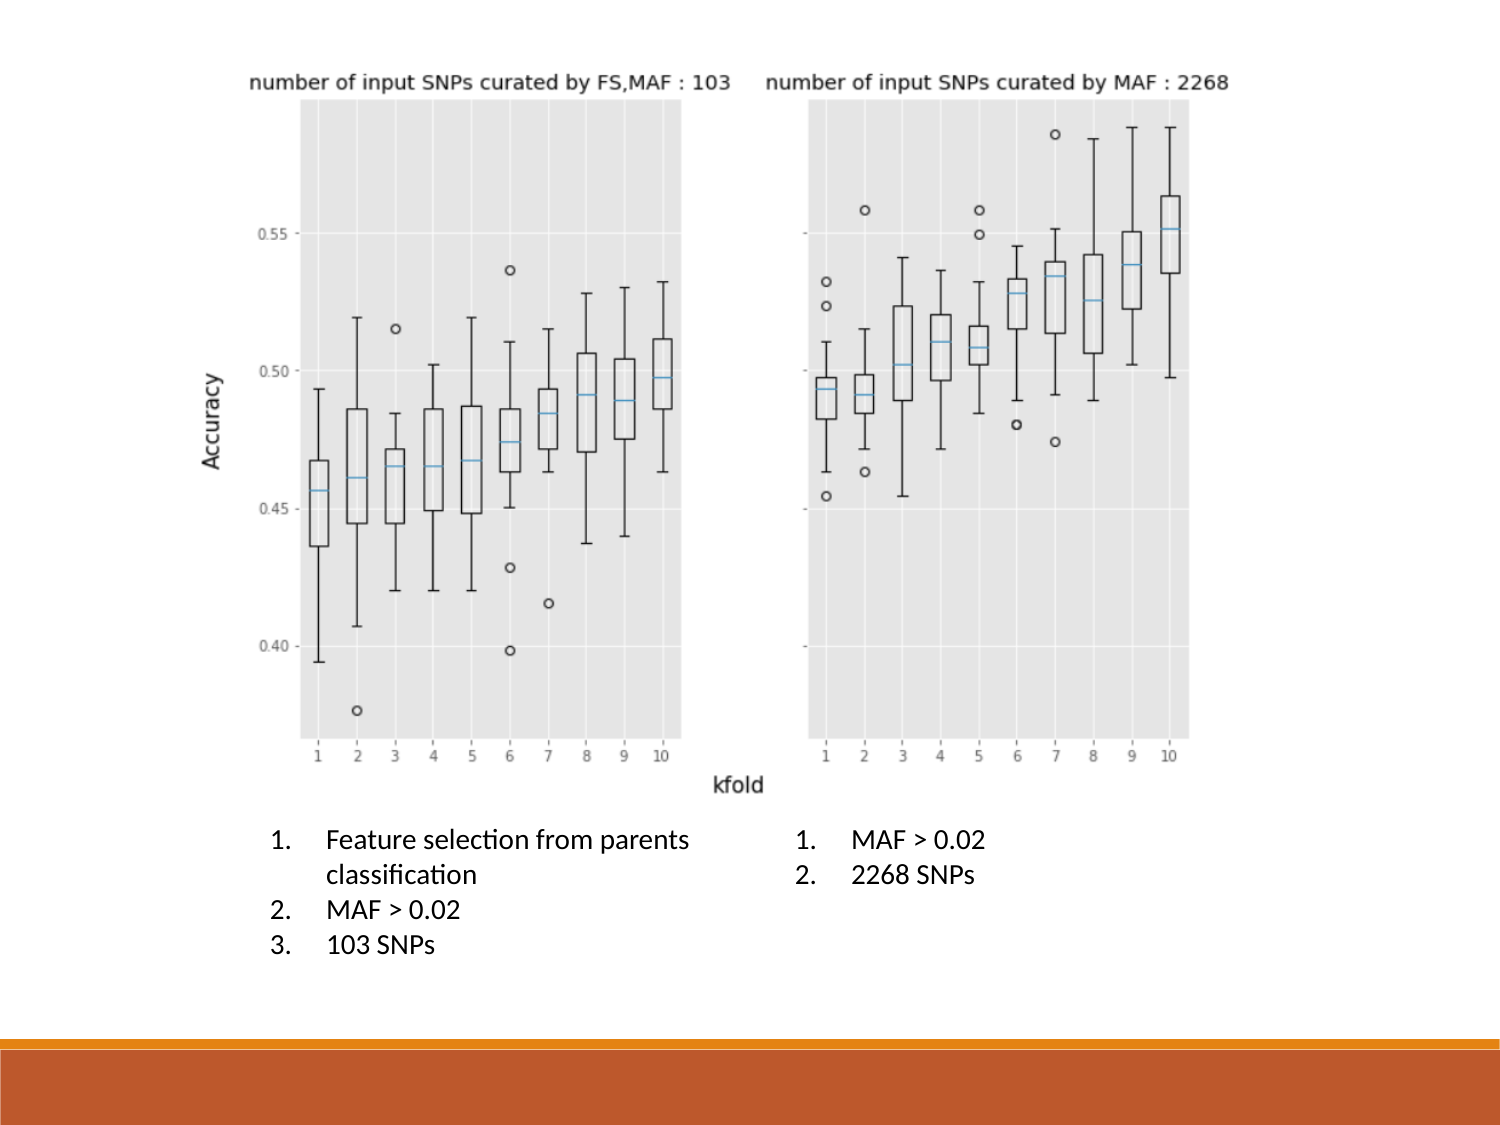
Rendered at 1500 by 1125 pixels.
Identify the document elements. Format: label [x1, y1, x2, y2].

text_box [198, 64, 1238, 970]
